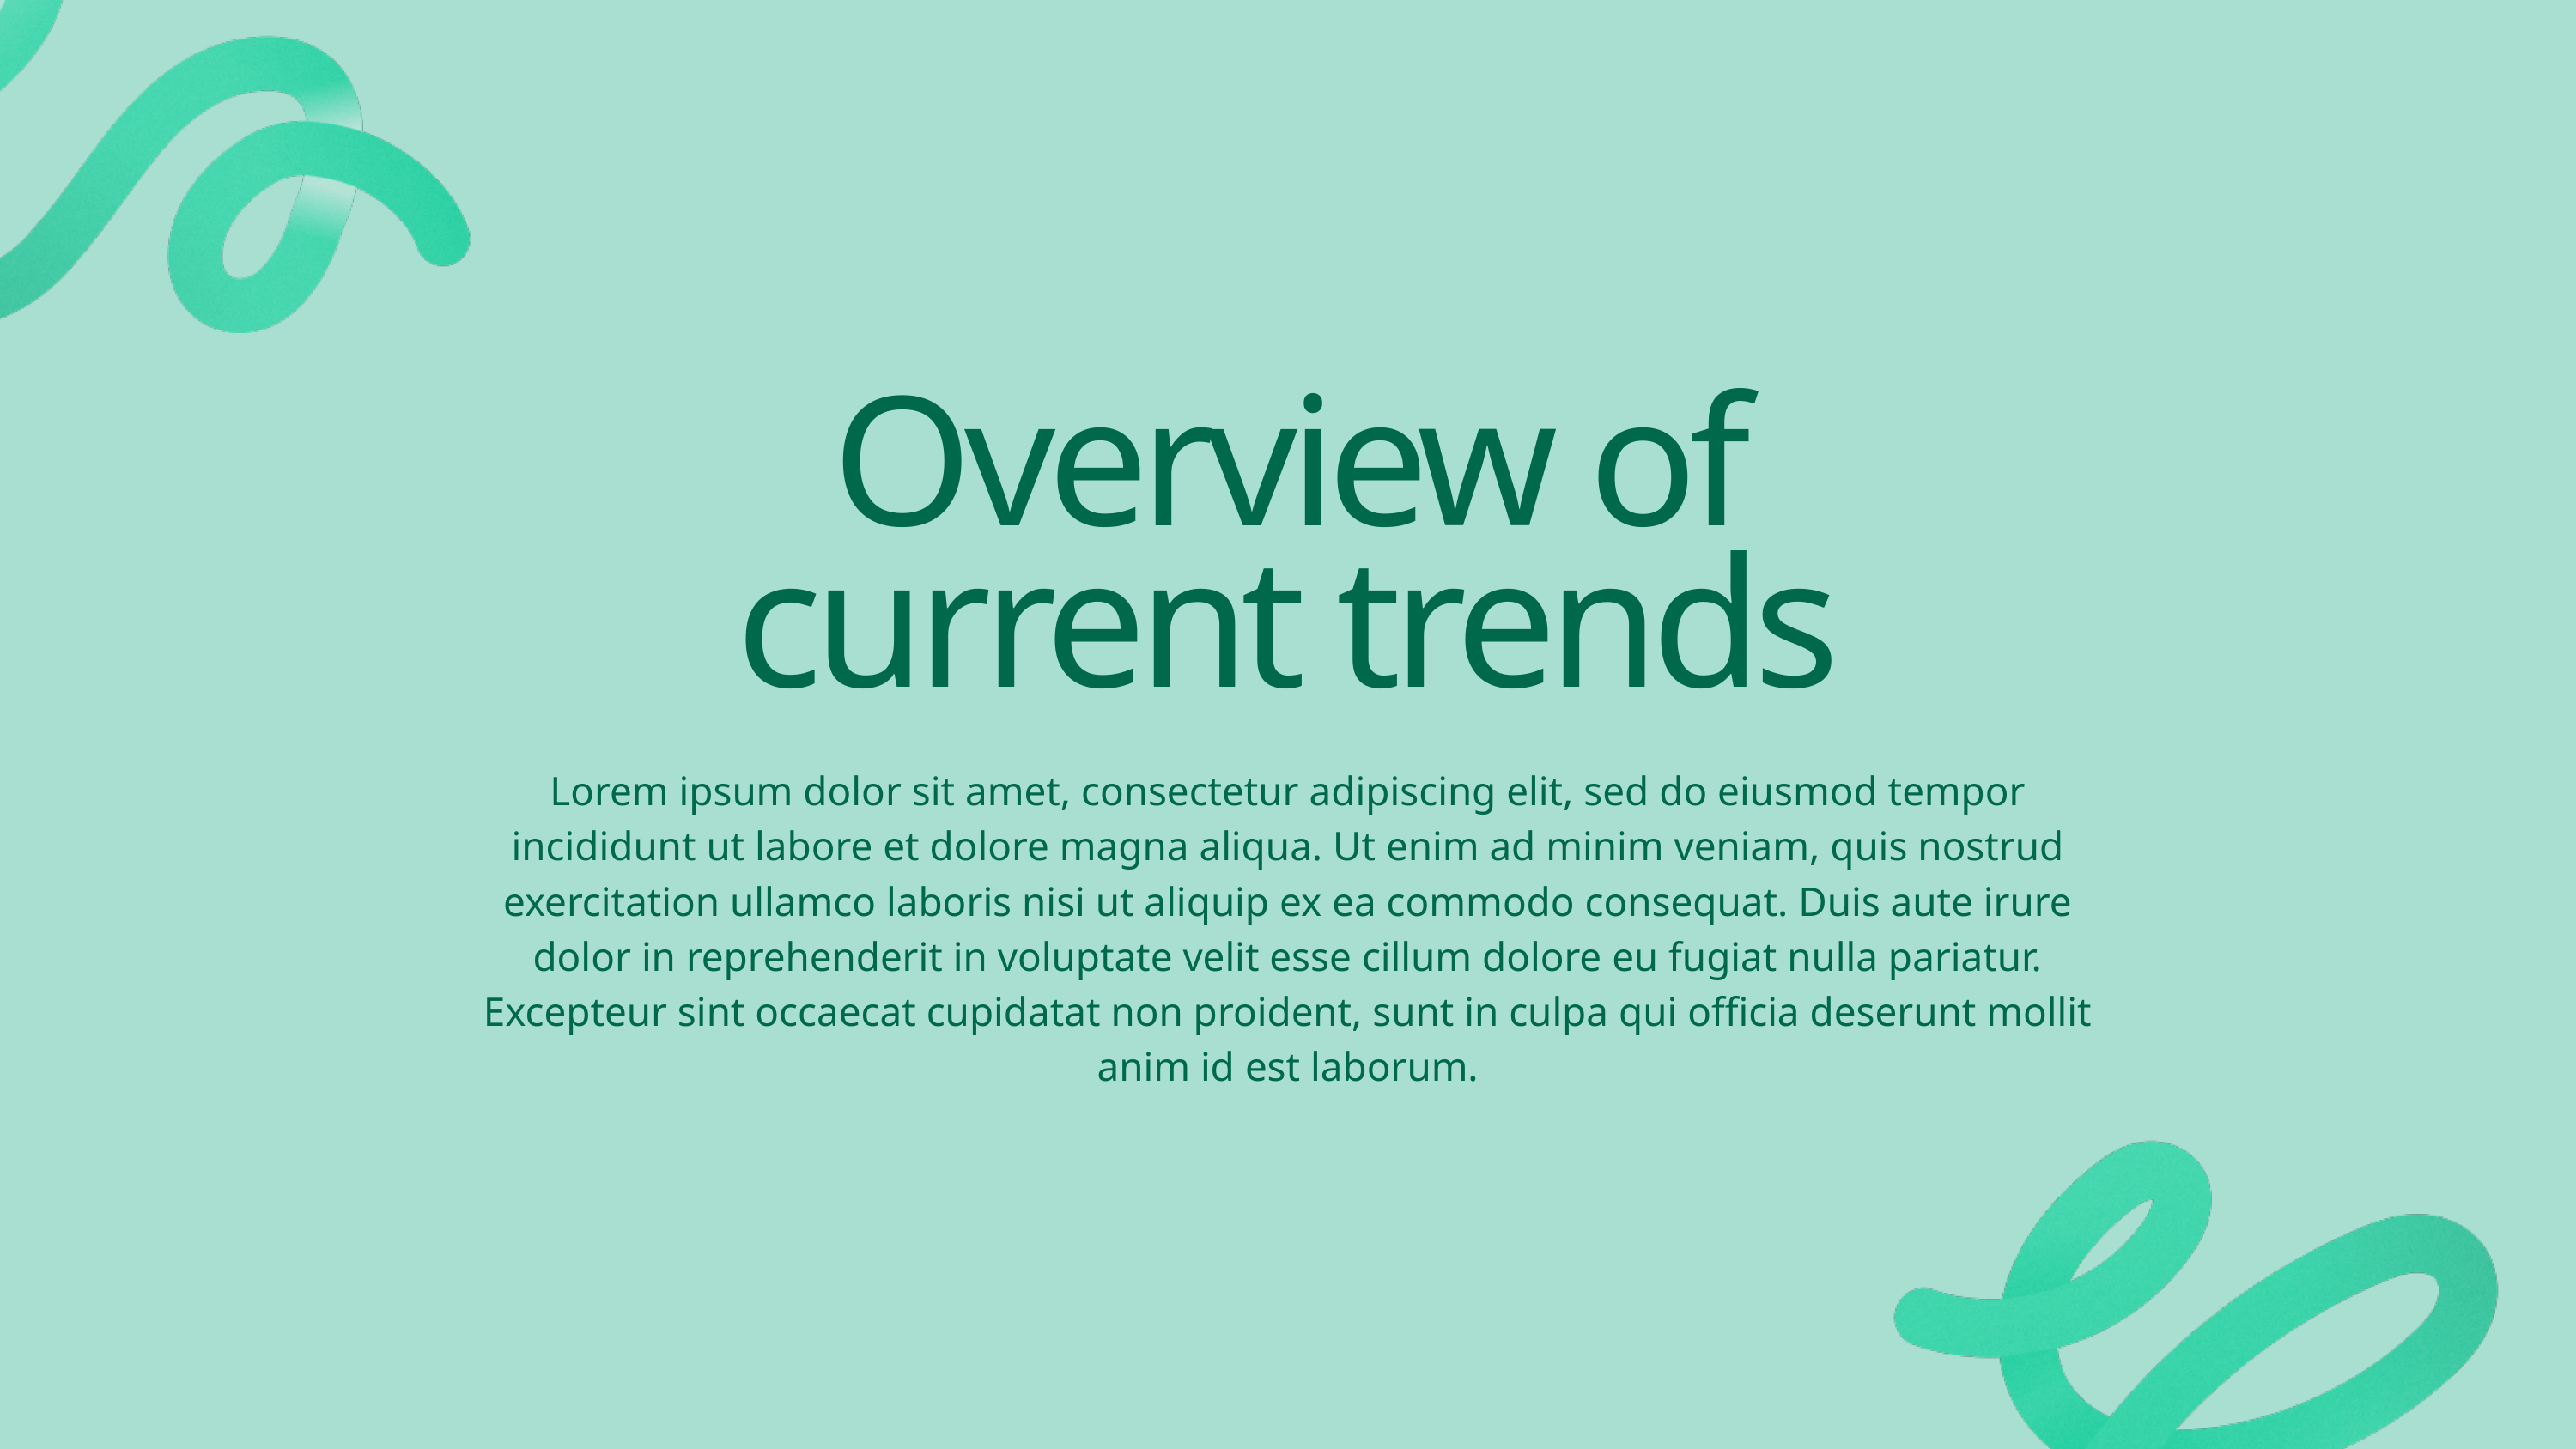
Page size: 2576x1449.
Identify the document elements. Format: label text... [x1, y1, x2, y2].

text_box Overview of current trends [598, 400, 1978, 724]
text_box [0, 0, 474, 333]
text_box [1892, 1138, 2576, 1449]
text_box Lorem ipsum dolor sit amet, consectetur adipiscing elit, sed do eiusmod tempor incididunt ut labore et dolore magna aliqua. Ut enim ad minim veniam, quis nostrud exercitation ullamco laboris nisi ut aliquip ex ea commodo consequat. Duis aute irure dolor in reprehenderit in voluptate velit esse cillum dolore eu fugiat nulla pariatur. Excepteur sint occaecat cupidatat non proident, sunt in culpa qui officia deserunt mollit anim id est laborum. [471, 758, 2105, 1089]
